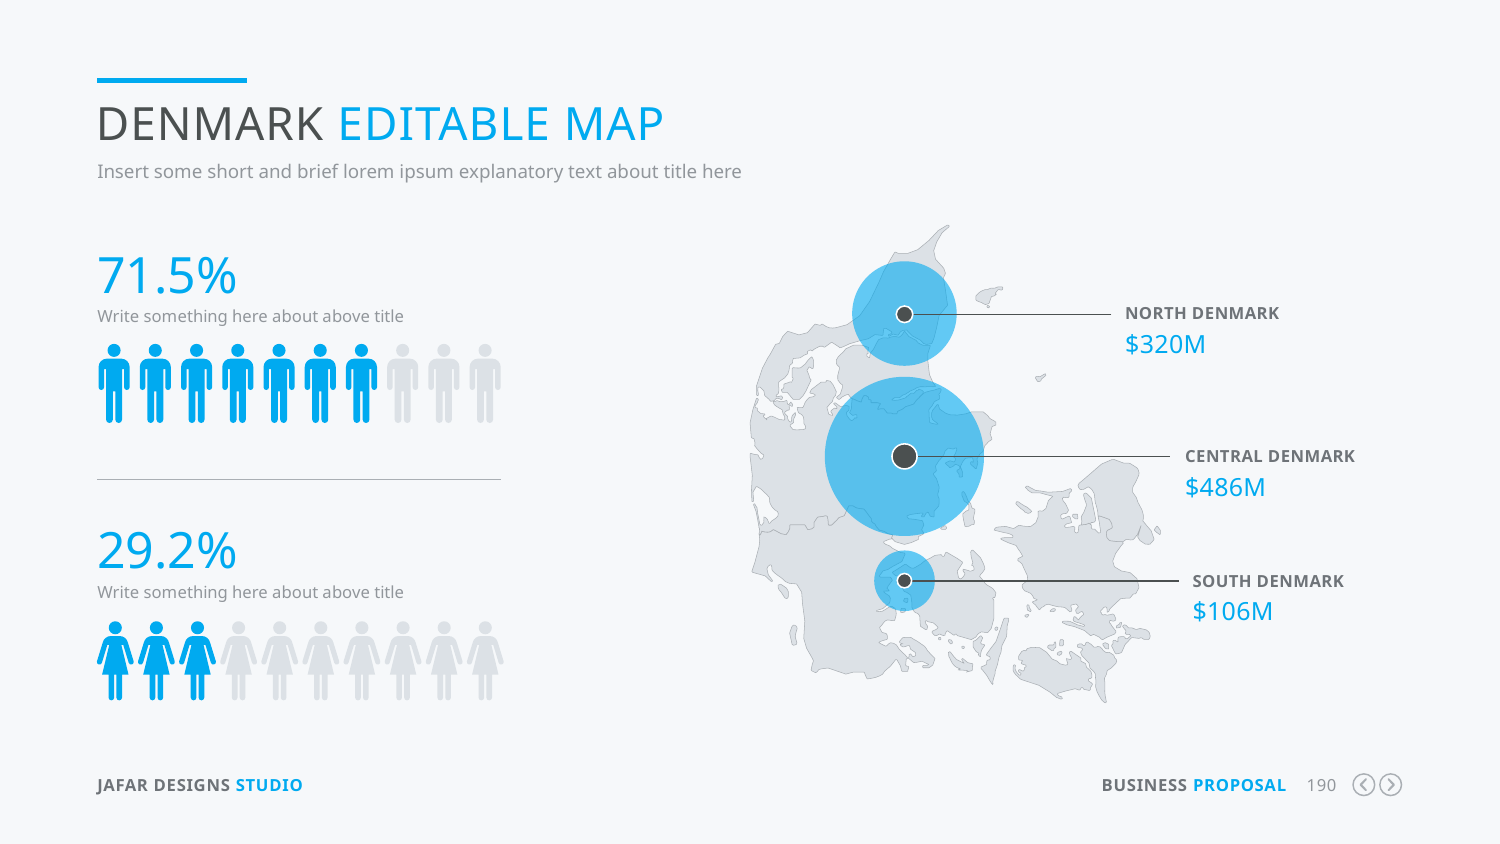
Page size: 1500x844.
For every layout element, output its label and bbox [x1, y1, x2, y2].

text_box [749, 224, 1290, 704]
text_box [97, 518, 497, 602]
text_box [98, 343, 501, 423]
text_box [96, 621, 504, 701]
text_box [1192, 570, 1358, 626]
text_box [1184, 446, 1362, 502]
text_box [97, 243, 497, 327]
list [95, 94, 1403, 181]
